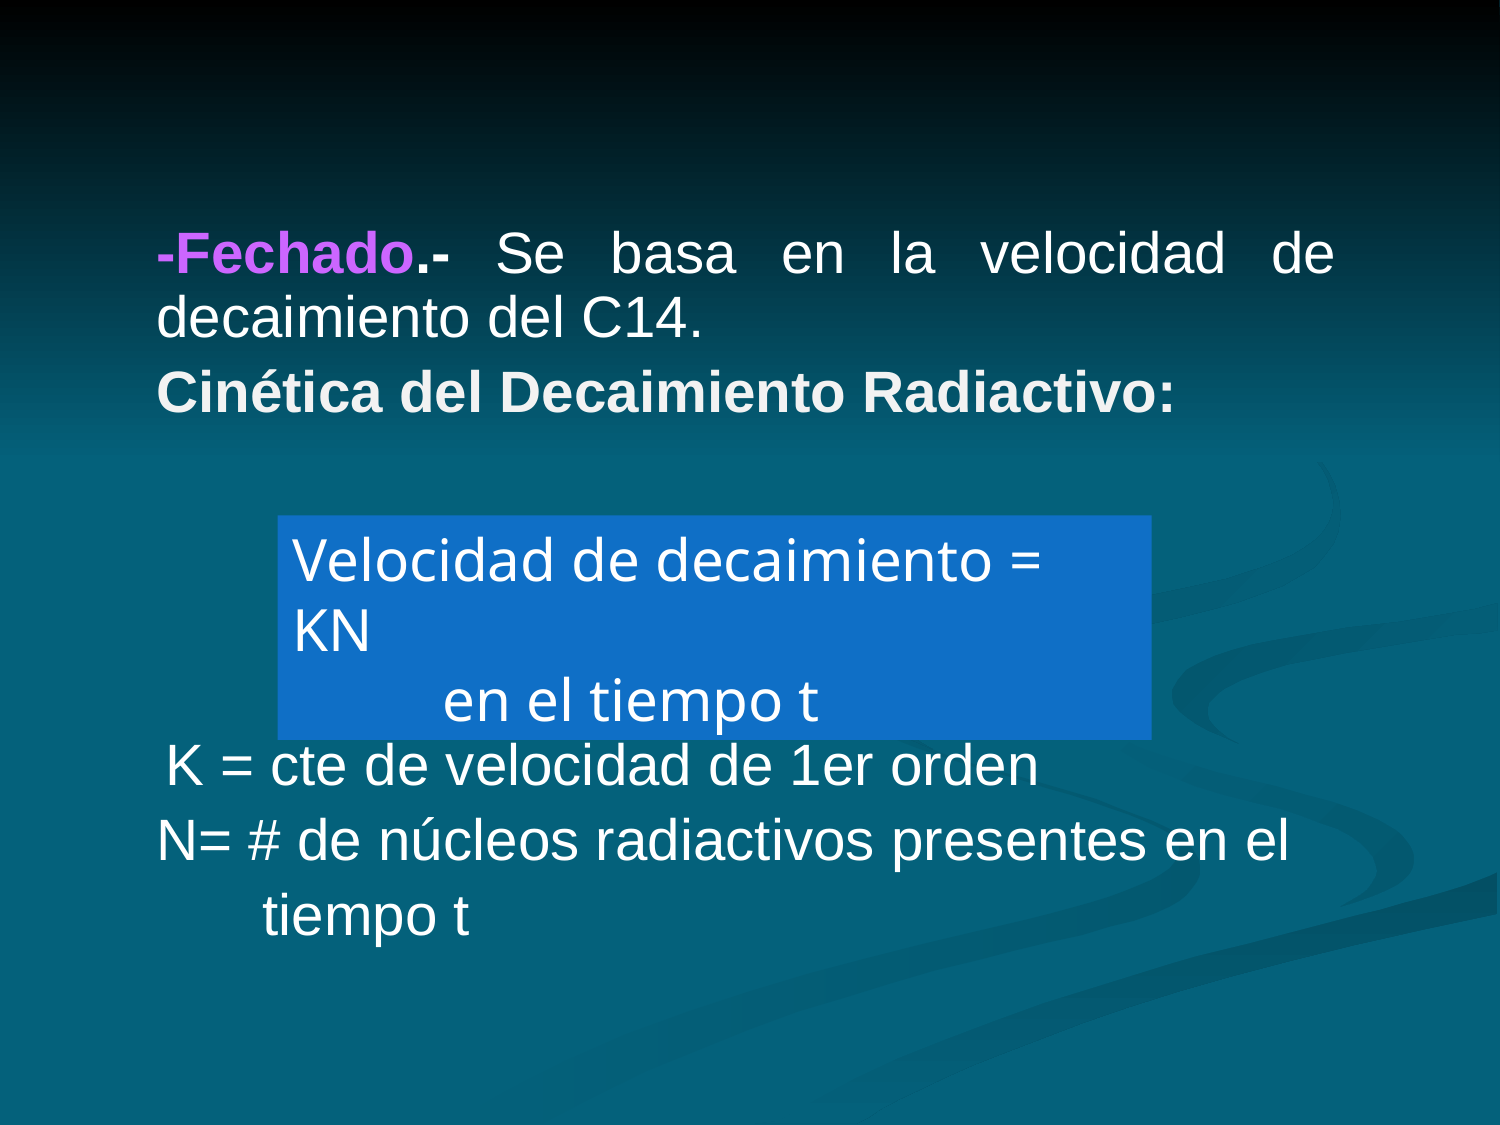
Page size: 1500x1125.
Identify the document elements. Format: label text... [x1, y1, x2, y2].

text_box Velocidad de decaimiento = KN en el tiempo t [277, 515, 1152, 740]
list -Fechado.- Se basa en la velocidad de decaimiento del C14. Cinética del Decaimiento Radiactivo: K = cte de velocidad de 1er orden N= # de núcleos radiactivos presentes en el tiempo t [84, 207, 1353, 952]
